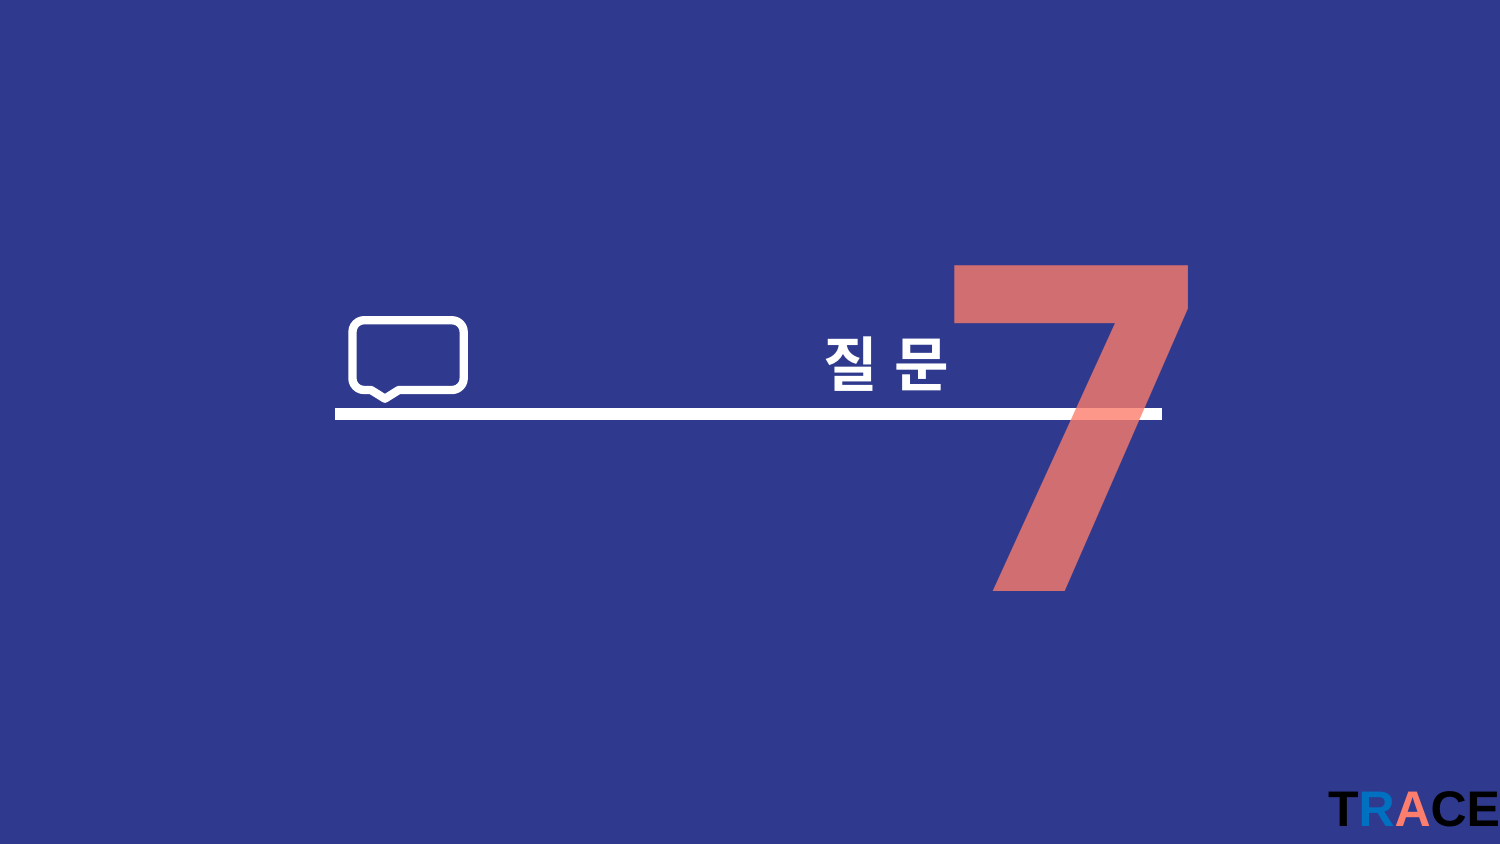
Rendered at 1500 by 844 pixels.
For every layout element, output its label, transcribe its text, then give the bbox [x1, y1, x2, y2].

text_box [350, 318, 466, 401]
text_box 7 [927, 127, 1222, 696]
text_box TRACE [1313, 731, 1500, 844]
text_box 질 문 [334, 320, 927, 407]
